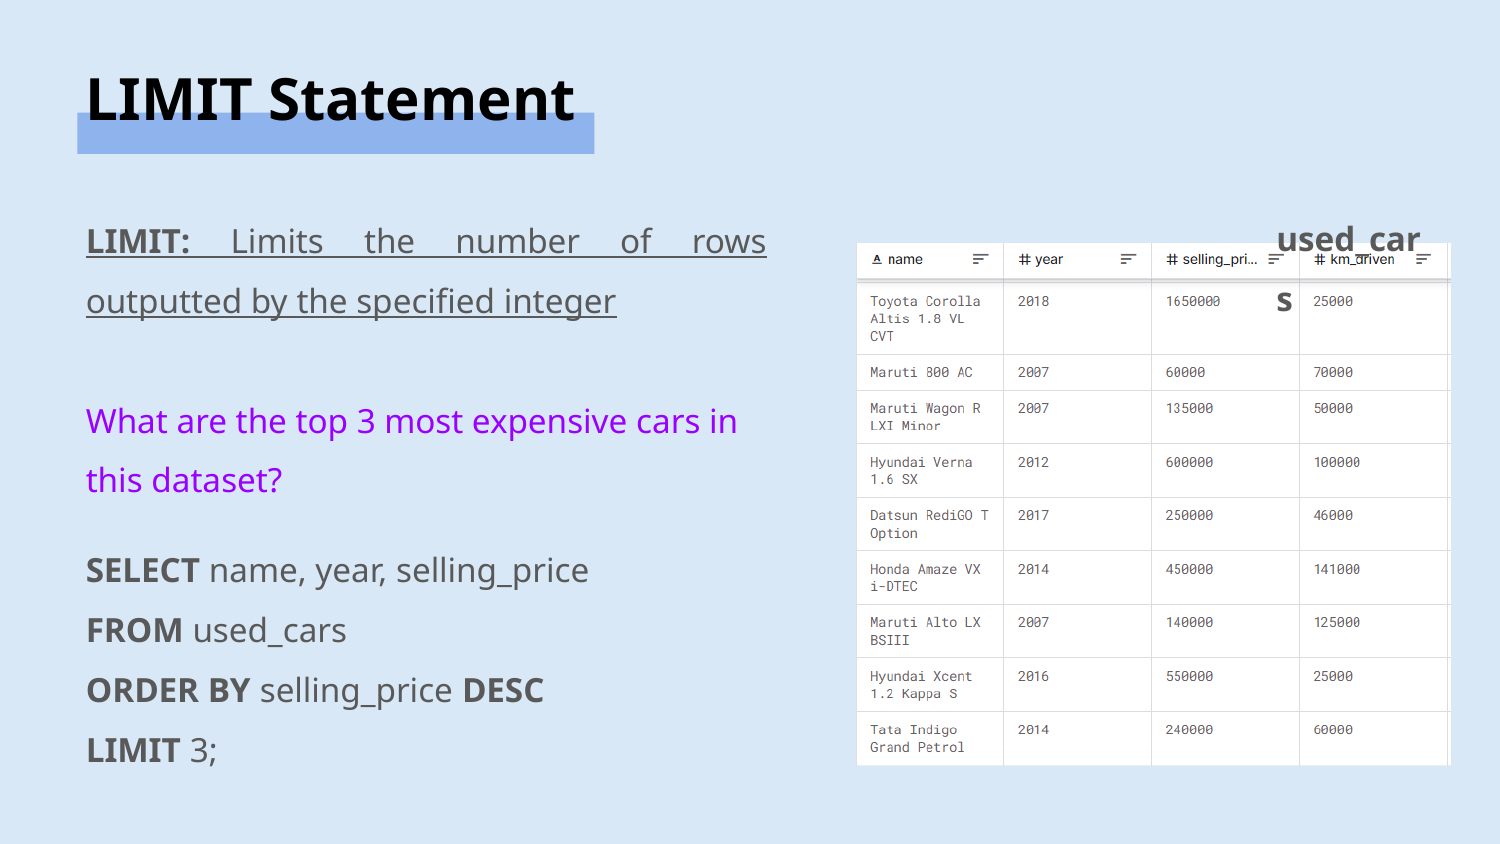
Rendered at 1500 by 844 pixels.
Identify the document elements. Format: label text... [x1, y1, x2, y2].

text_box used_cars [1261, 182, 1451, 242]
picture [856, 242, 1452, 766]
text_box [77, 113, 595, 154]
list LIMIT: Limits the number of rows outputted by the specified integer What are the top 3 most expensive cars in this dataset? SELECT name, year, selling_price FROM used_cars ORDER BY selling_price DESC LIMIT 3; [70, 185, 783, 377]
title LIMIT Statement [70, 46, 795, 113]
